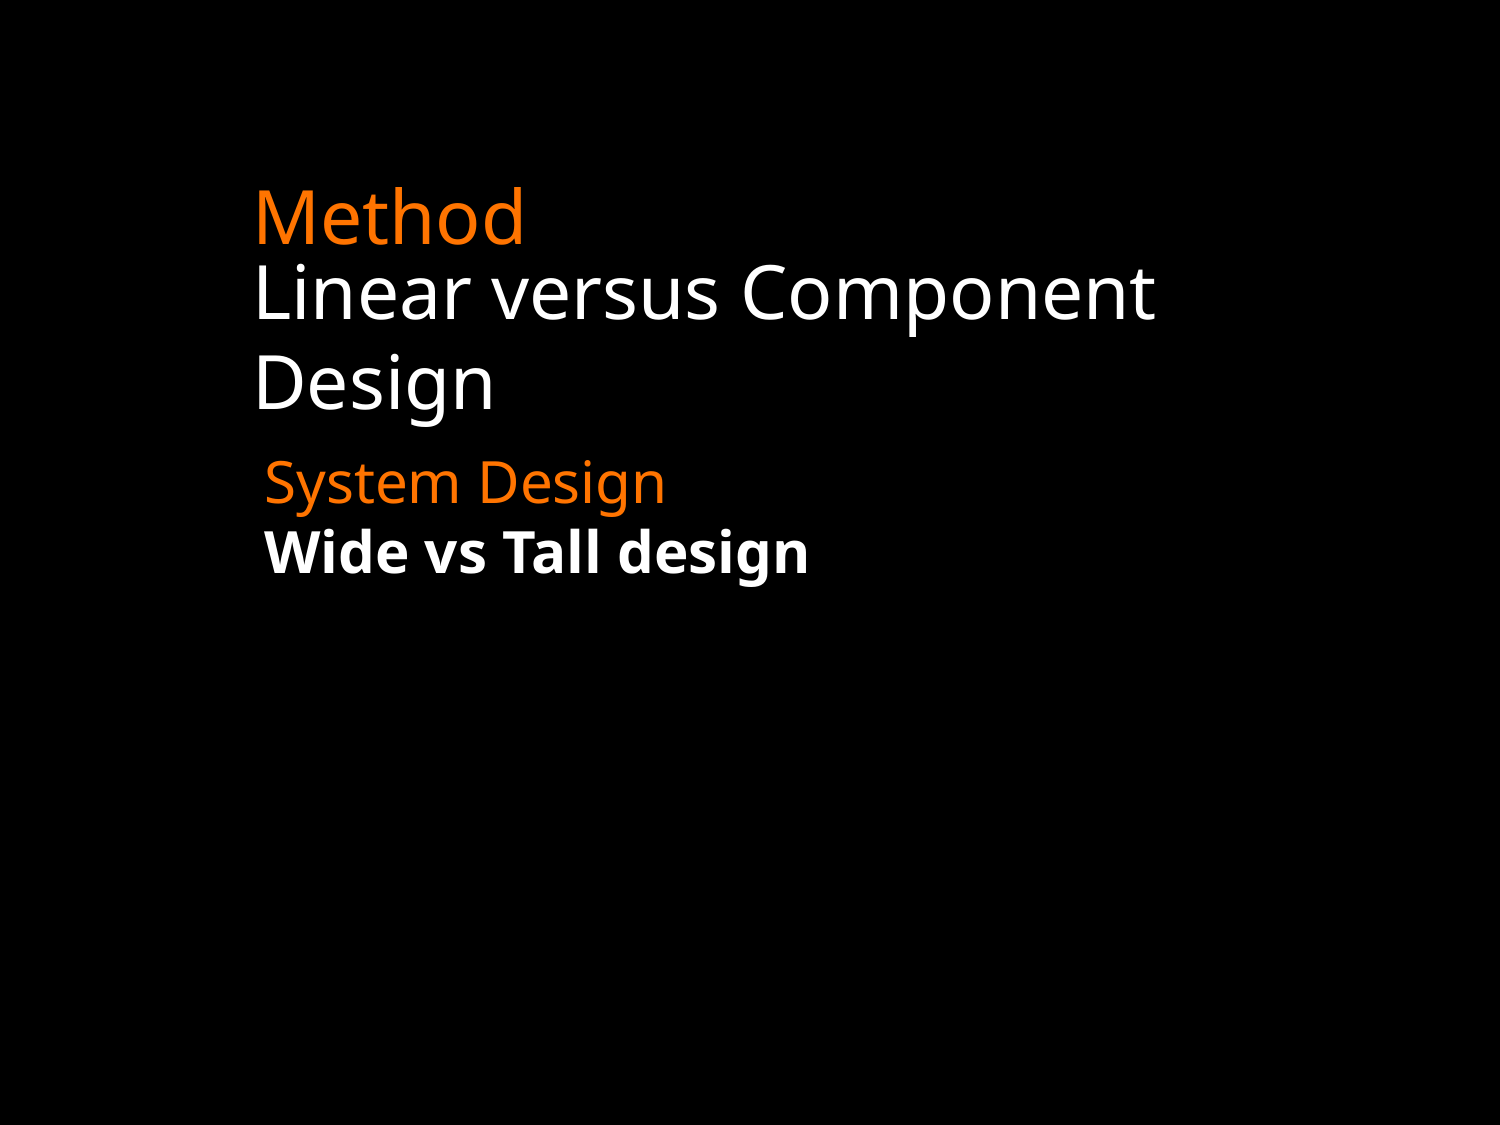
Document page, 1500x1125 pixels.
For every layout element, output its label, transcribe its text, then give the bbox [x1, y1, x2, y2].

text_box Linear versus Component Design [237, 237, 1400, 433]
text_box System Design Wide vs Tall design [249, 437, 1450, 593]
text_box Method [237, 162, 1225, 237]
